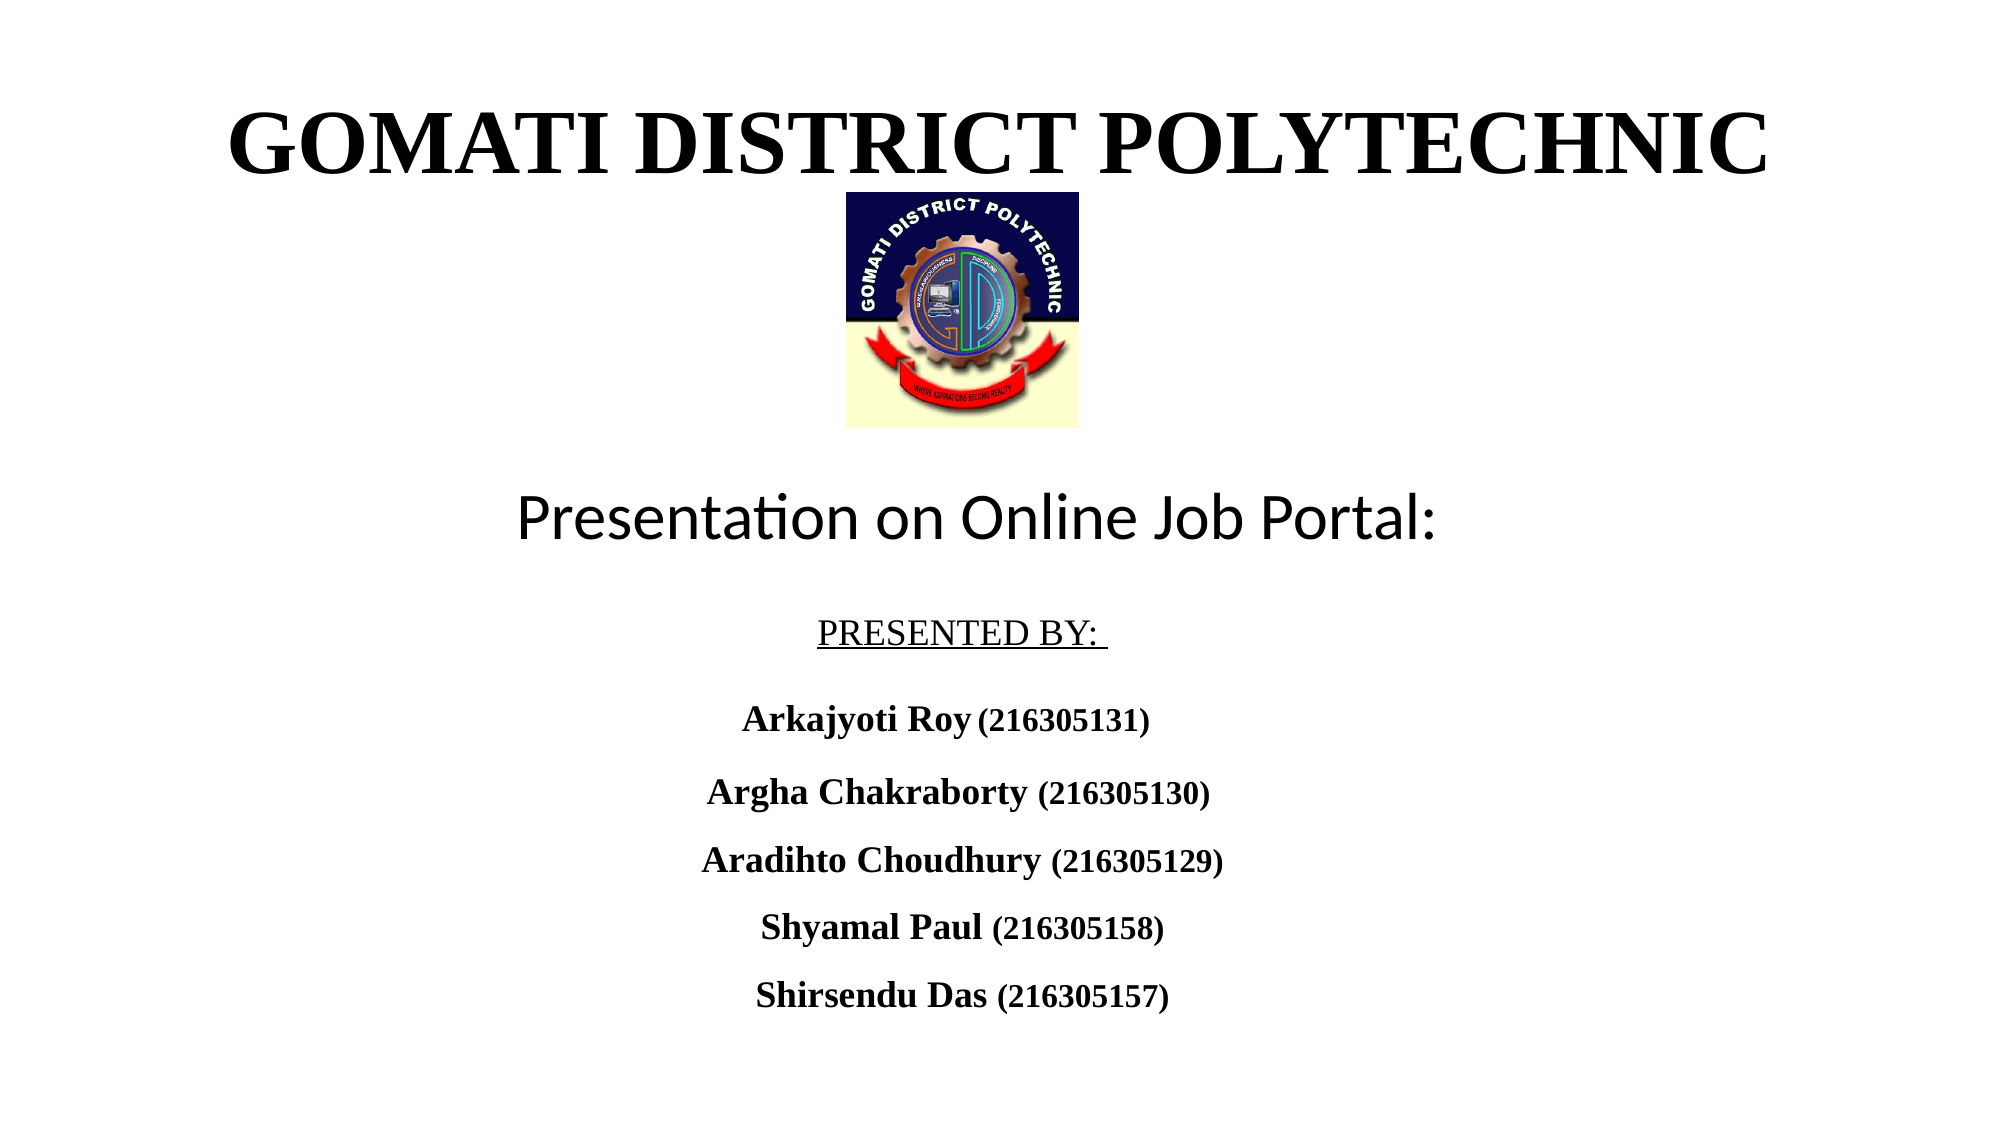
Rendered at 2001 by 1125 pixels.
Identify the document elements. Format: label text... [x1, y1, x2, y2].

text_box Arkajyoti Roy (216305131) Argha Chakraborty (216305130) Aradihto Choudhury (216305129) Shyamal Paul (216305158) Shirsendu Das (216305157) (26305156) [462, 660, 1463, 1058]
text_box PRESENTED BY: [462, 577, 1463, 660]
title GOMATI DISTRICT POLYTECHNIC [137, 59, 1863, 278]
picture [846, 192, 1080, 428]
text_box Presentation on Online Job Portal: [467, 465, 1488, 560]
